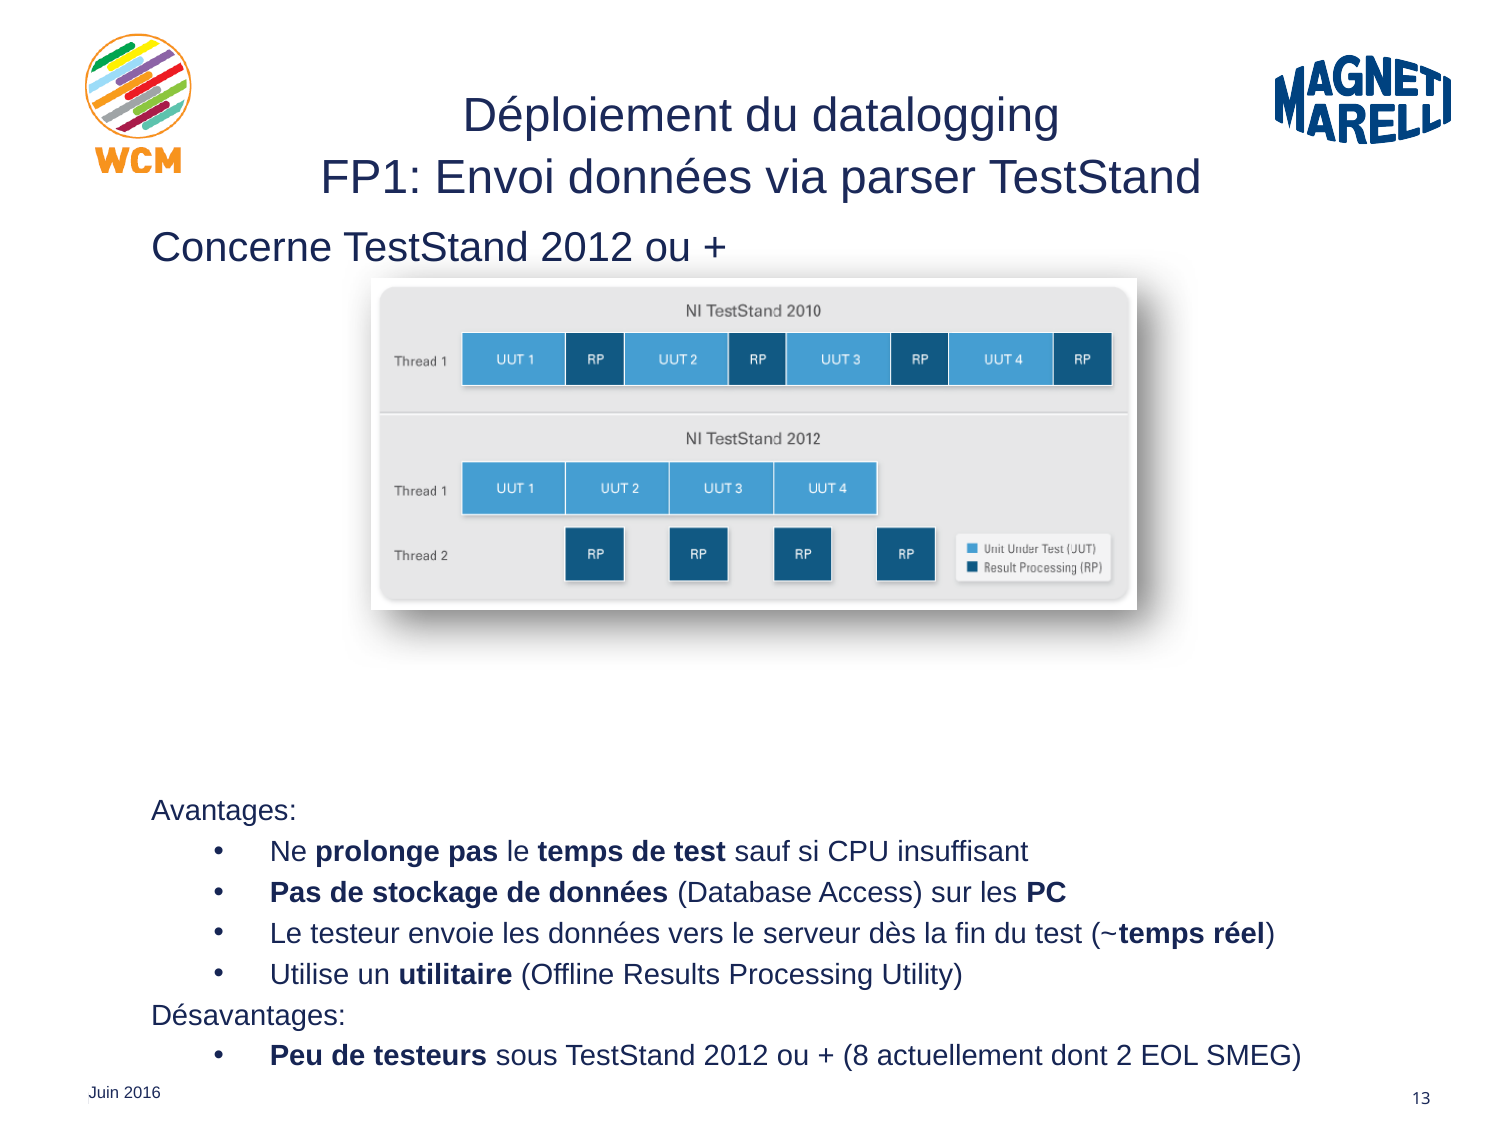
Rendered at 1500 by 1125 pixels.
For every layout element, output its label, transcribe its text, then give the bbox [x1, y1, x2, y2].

picture [371, 278, 1138, 610]
footer Juin 2016 [88, 1082, 183, 1115]
list Concerne TestStand 2012 ou + Avantages: Ne prolonge pas le temps de test sauf si CPU insuffisant Pas de stockage de données (Database Access) sur les PC Le testeur envoie les données vers le serveur dès la fin du test (~temps réel) Utilise un utilitaire (Offline Results Processing Utility) Désavantages: Peu de testeurs sous TestStand 2012 ou + (8 actuellement dont 2 EOL SMEG) Exemple  Testeur EOL SMEG02 ~15 secondes d’importation par fichier contenant 2 pièces (Head0 & Head1) [88, 219, 1438, 1013]
picture [53, 31, 231, 173]
title Déploiement du datalogging FP1: Envoi données via parser TestStand [289, 78, 1235, 220]
slide_number 13 [1396, 1079, 1463, 1118]
picture [1275, 11, 1451, 188]
